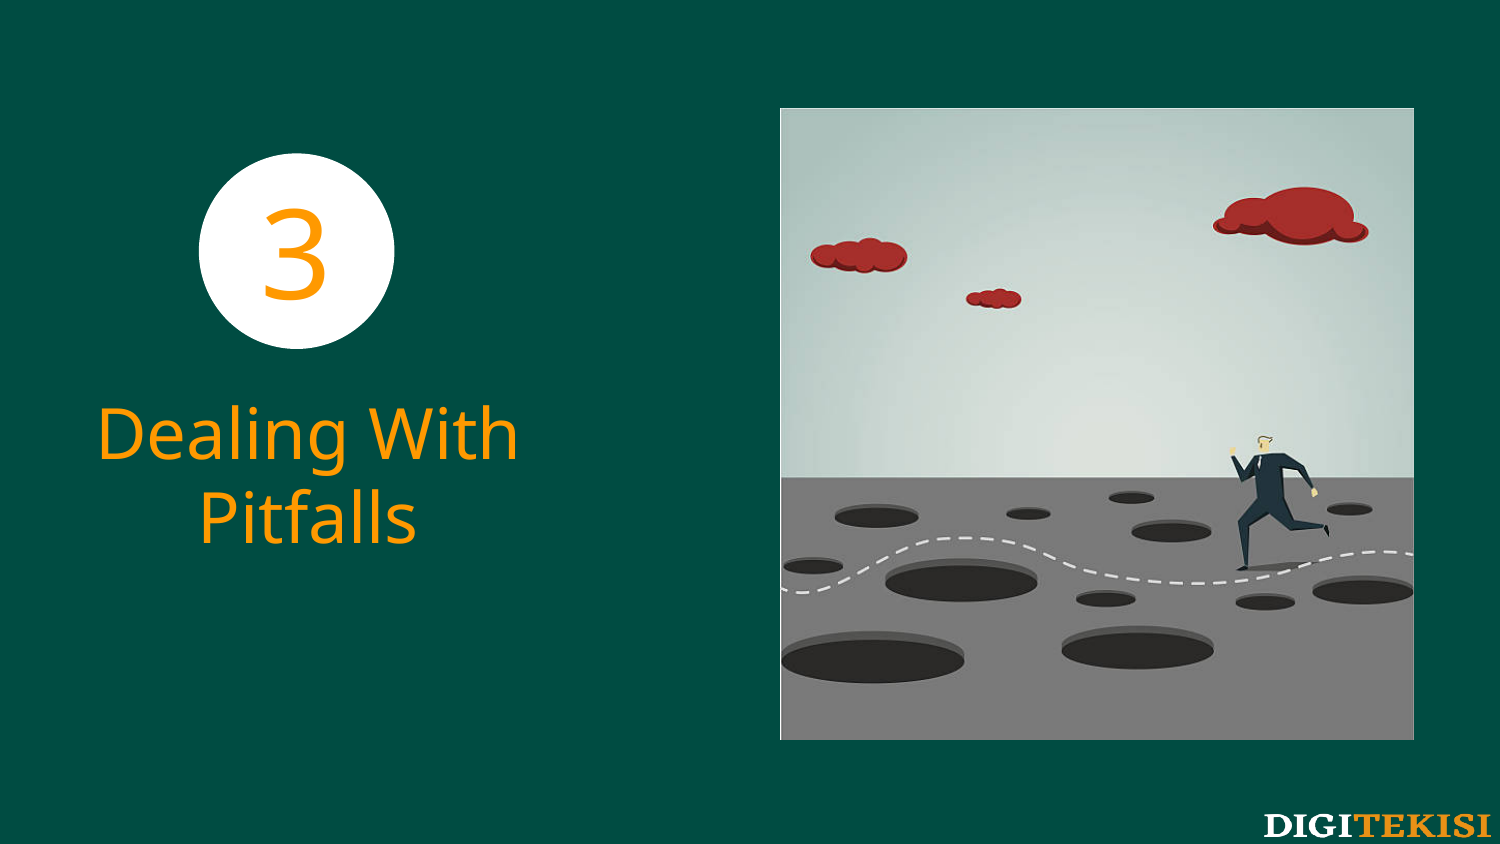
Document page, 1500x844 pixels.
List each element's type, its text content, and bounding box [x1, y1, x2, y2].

text_box [212, 301, 381, 349]
picture [780, 107, 1414, 741]
text_box [198, 203, 211, 299]
text_box [215, 153, 379, 197]
title Dealing With Pitfalls [0, 388, 625, 558]
text_box [382, 203, 395, 299]
title 3 [211, 197, 382, 301]
picture [1260, 810, 1493, 842]
